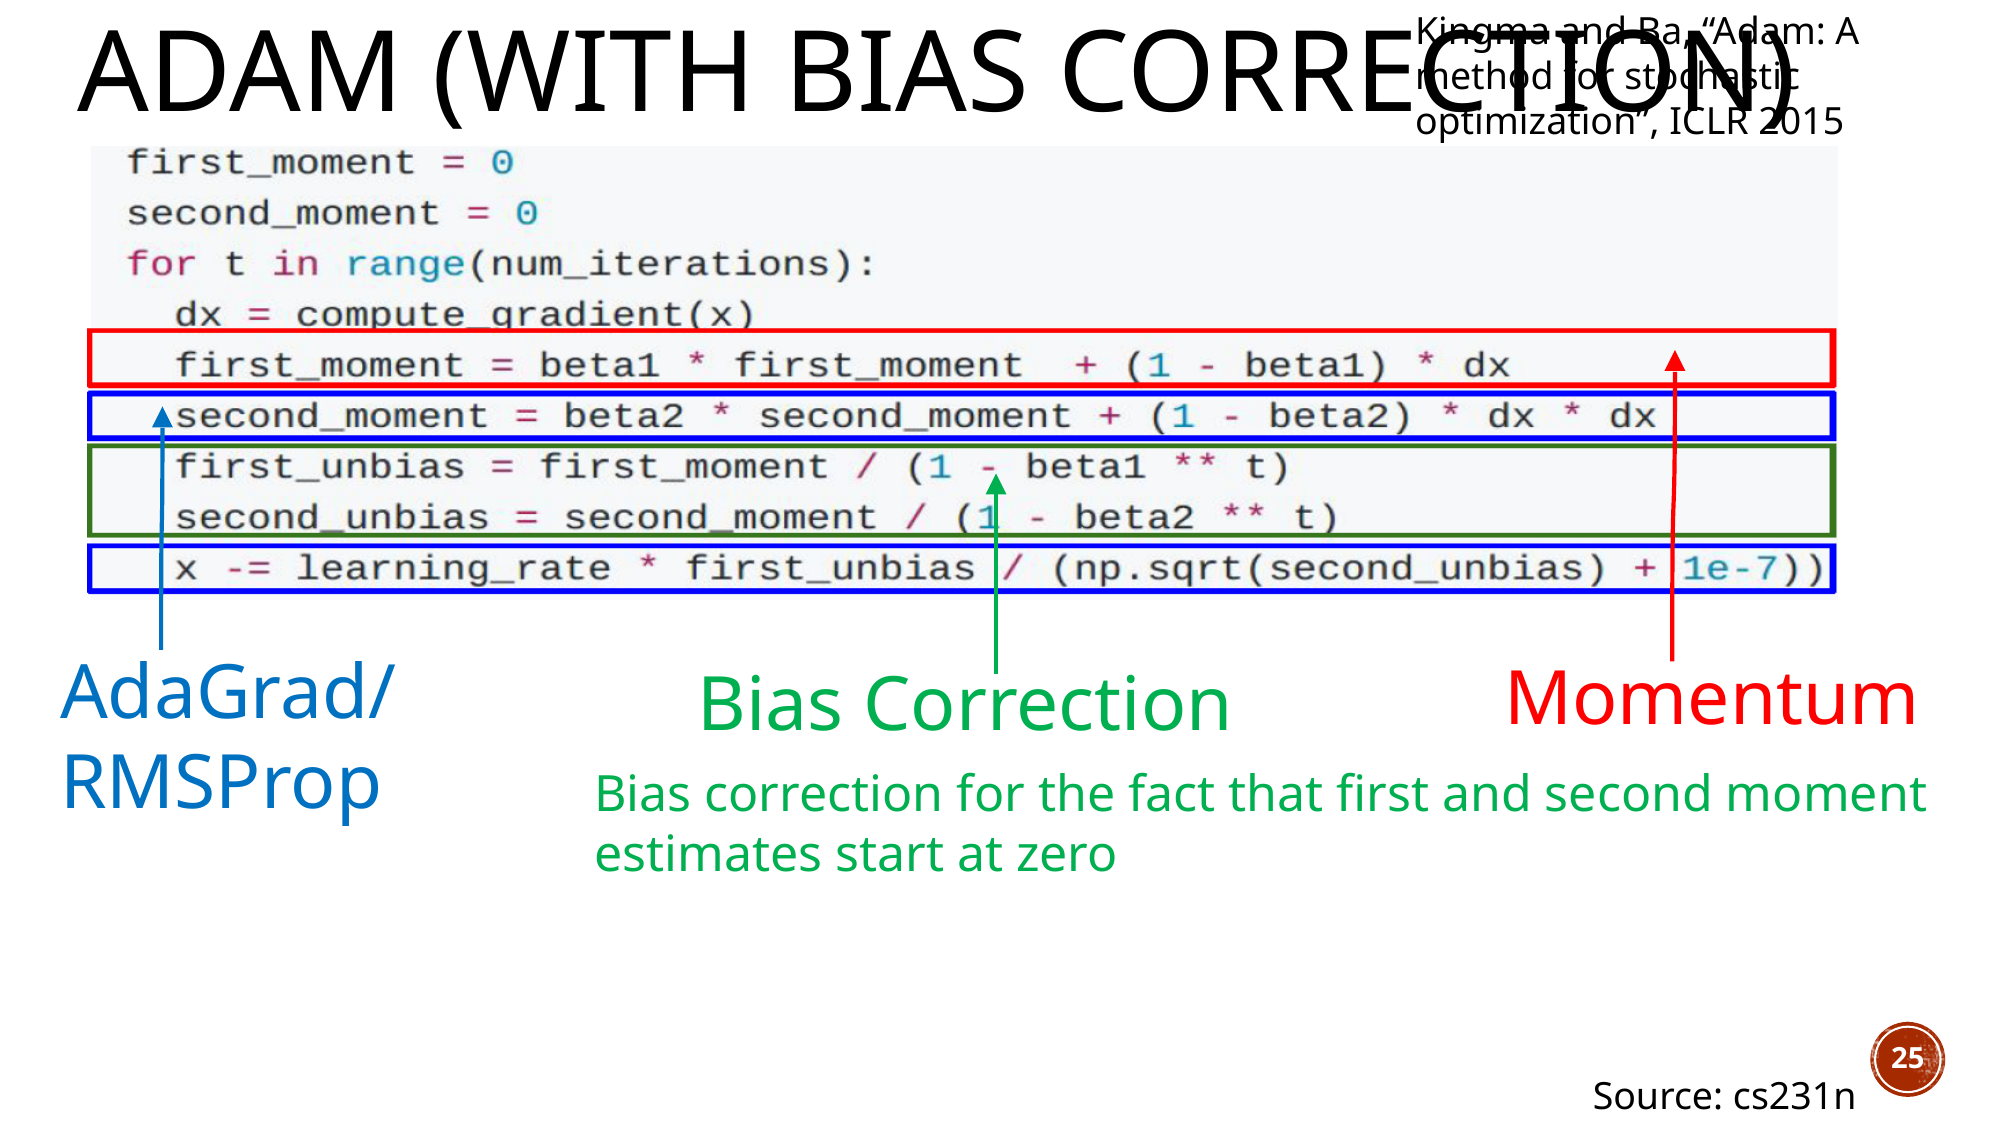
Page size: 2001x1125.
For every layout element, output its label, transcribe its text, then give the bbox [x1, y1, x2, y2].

text_box AdaGrad/ RMSProp [45, 635, 412, 831]
slide_number 25 [1855, 1028, 1961, 1089]
text_box Source: cs231n [1578, 1064, 1872, 1125]
text_box Momentum [1489, 641, 1935, 747]
text_box Bias Correction [683, 648, 1249, 754]
picture [88, 147, 1836, 599]
text_box Kingma and Ba, “Adam: A method for stochastic optimization”, ICLR 2015 [1400, 0, 2000, 150]
title Adam (with Bias correction) [63, 0, 1400, 150]
text_box Bias correction for the fact that first and second moment estimates start at zero [579, 754, 2000, 890]
